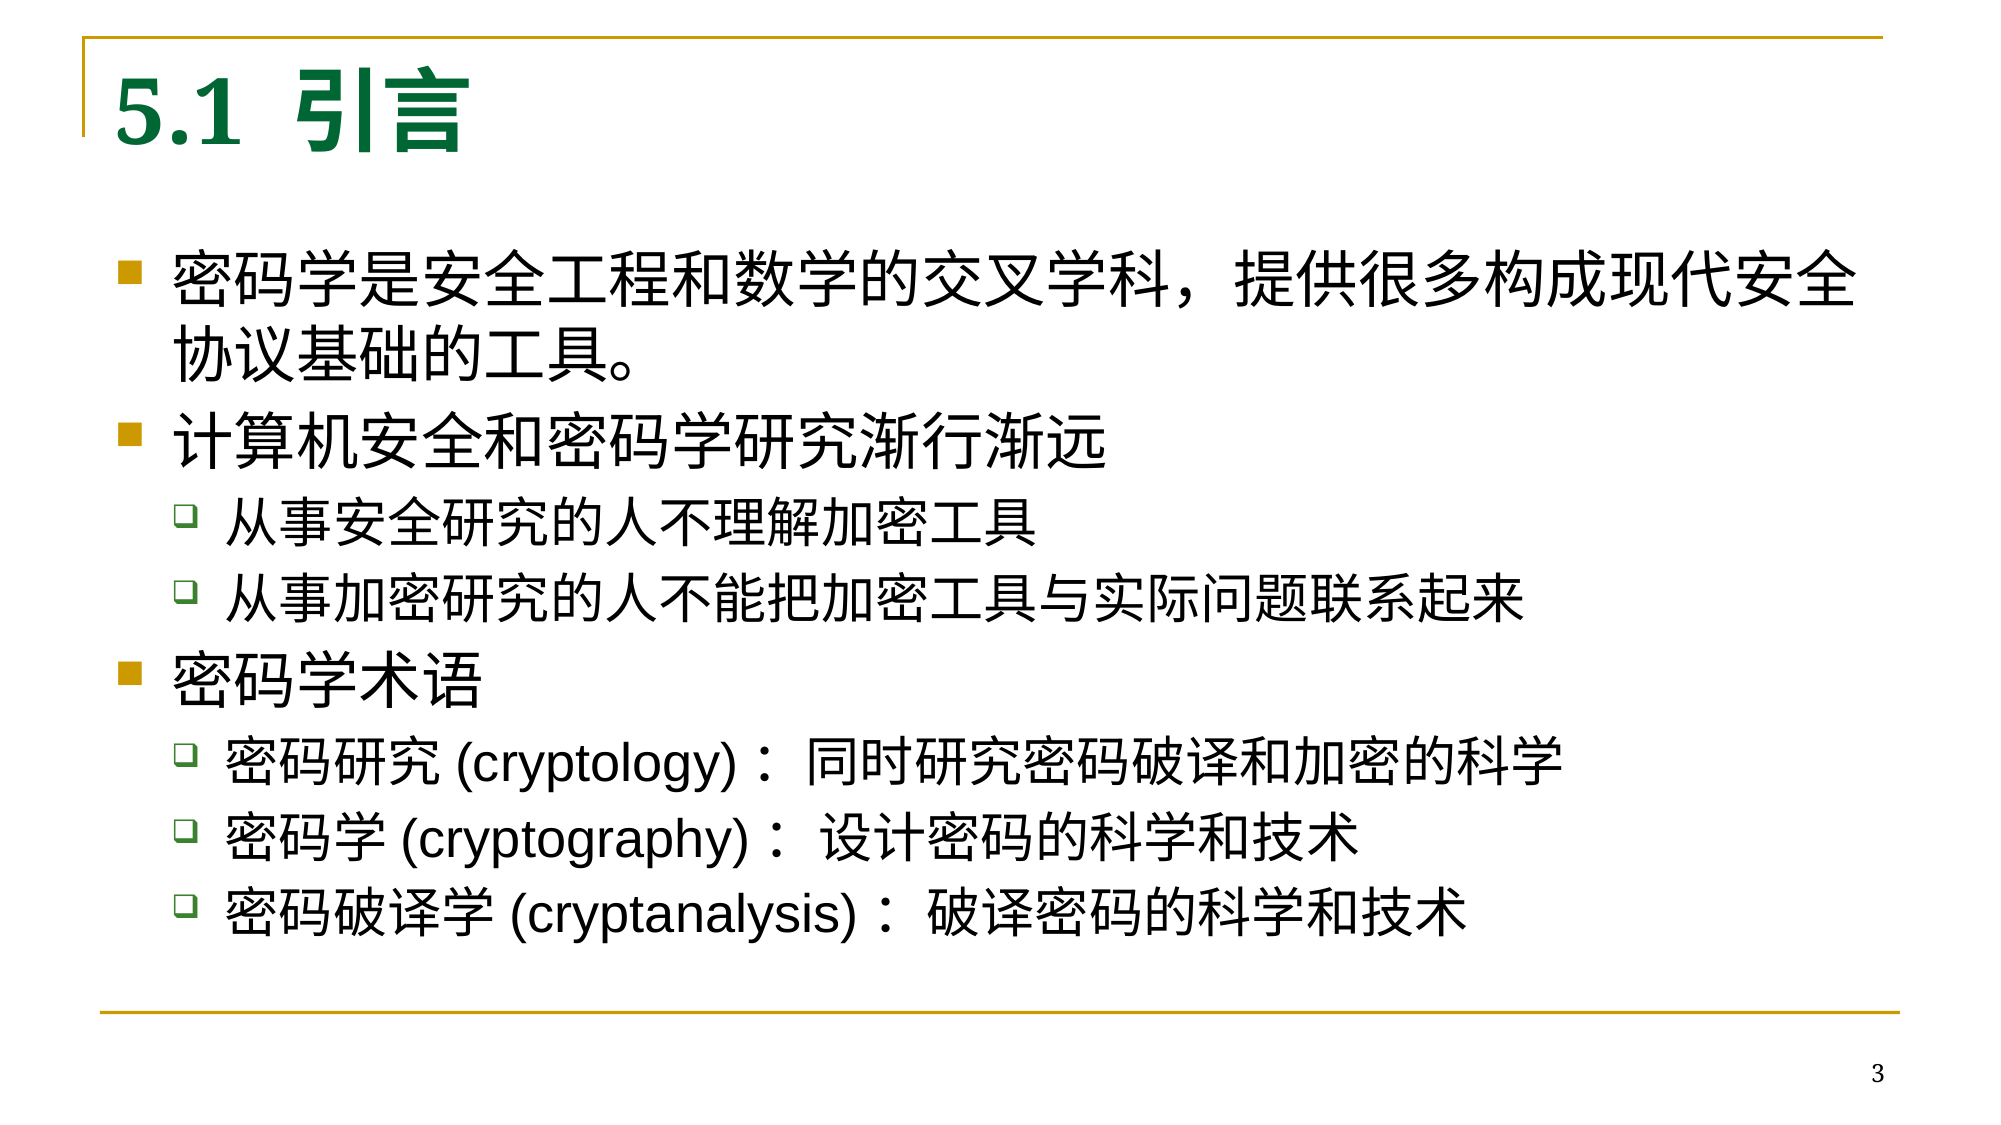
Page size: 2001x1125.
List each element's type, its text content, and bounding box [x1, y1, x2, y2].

list 密码学是安全工程和数学的交叉学科，提供很多构成现代安全协议基础的工具。 计算机安全和密码学研究渐行渐远 从事安全研究的人不理解加密工具 从事加密研究的人不能把加密工具与实际问题联系起来 密码学术语 密码研究(cryptology)：同时研究密码破译和加密的科学 密码学(cryptography)：设计密码的科学和技术 密码破译学(cryptanalysis)：破译密码的科学和技术 [99, 232, 1900, 976]
title 5.1 引言 [99, 45, 1900, 232]
slide_number 3 [1433, 1023, 1901, 1100]
